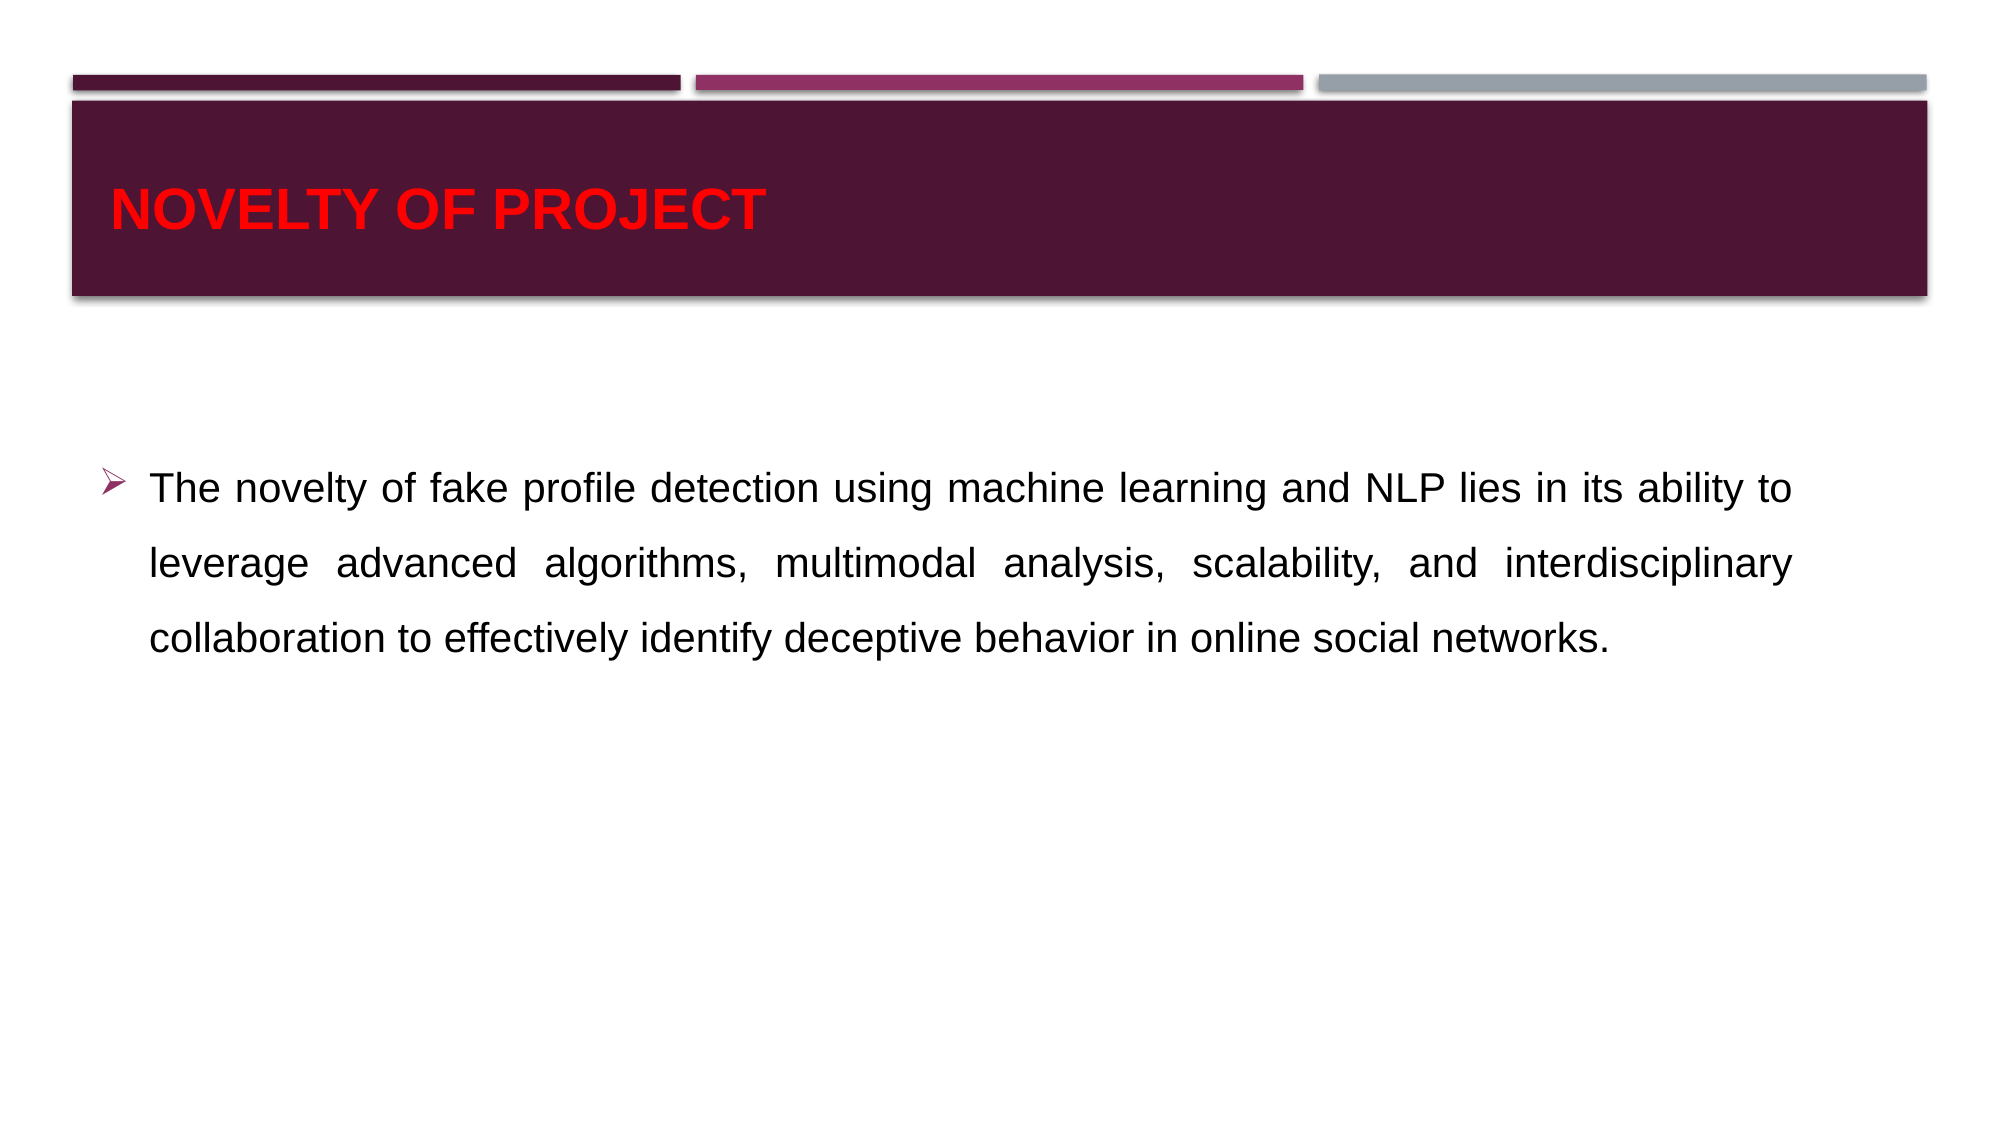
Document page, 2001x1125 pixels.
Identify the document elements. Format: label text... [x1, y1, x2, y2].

list The novelty of fake profile detection using machine learning and NLP lies in its ability to leverage advanced algorithms, multimodal analysis, scalability, and interdisciplinary collaboration to effectively identify deceptive behavior in online social networks. [83, 206, 1809, 891]
title Novelty of Project [95, 82, 1905, 249]
